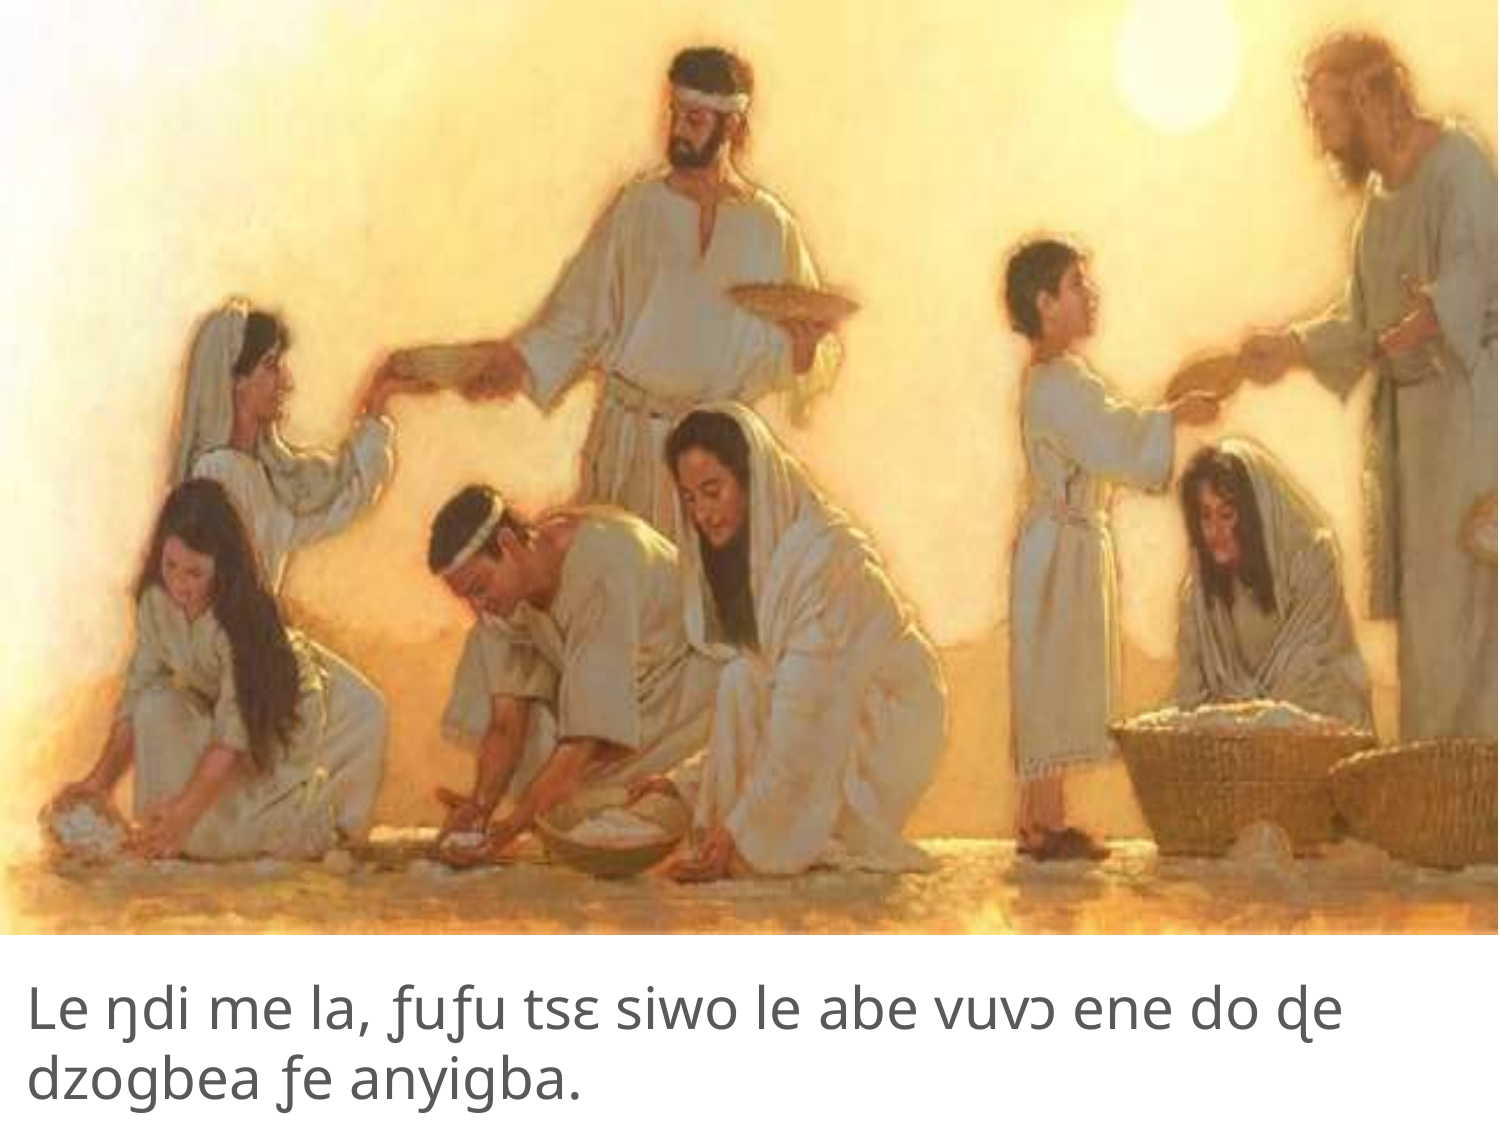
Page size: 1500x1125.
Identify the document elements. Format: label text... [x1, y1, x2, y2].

picture [0, 0, 1498, 935]
text_box Le ŋdi me la, ƒuƒu tsɛ siwo le abe vuvɔ ene do ɖe dzogbea ƒe anyigba. [11, 964, 1498, 1119]
